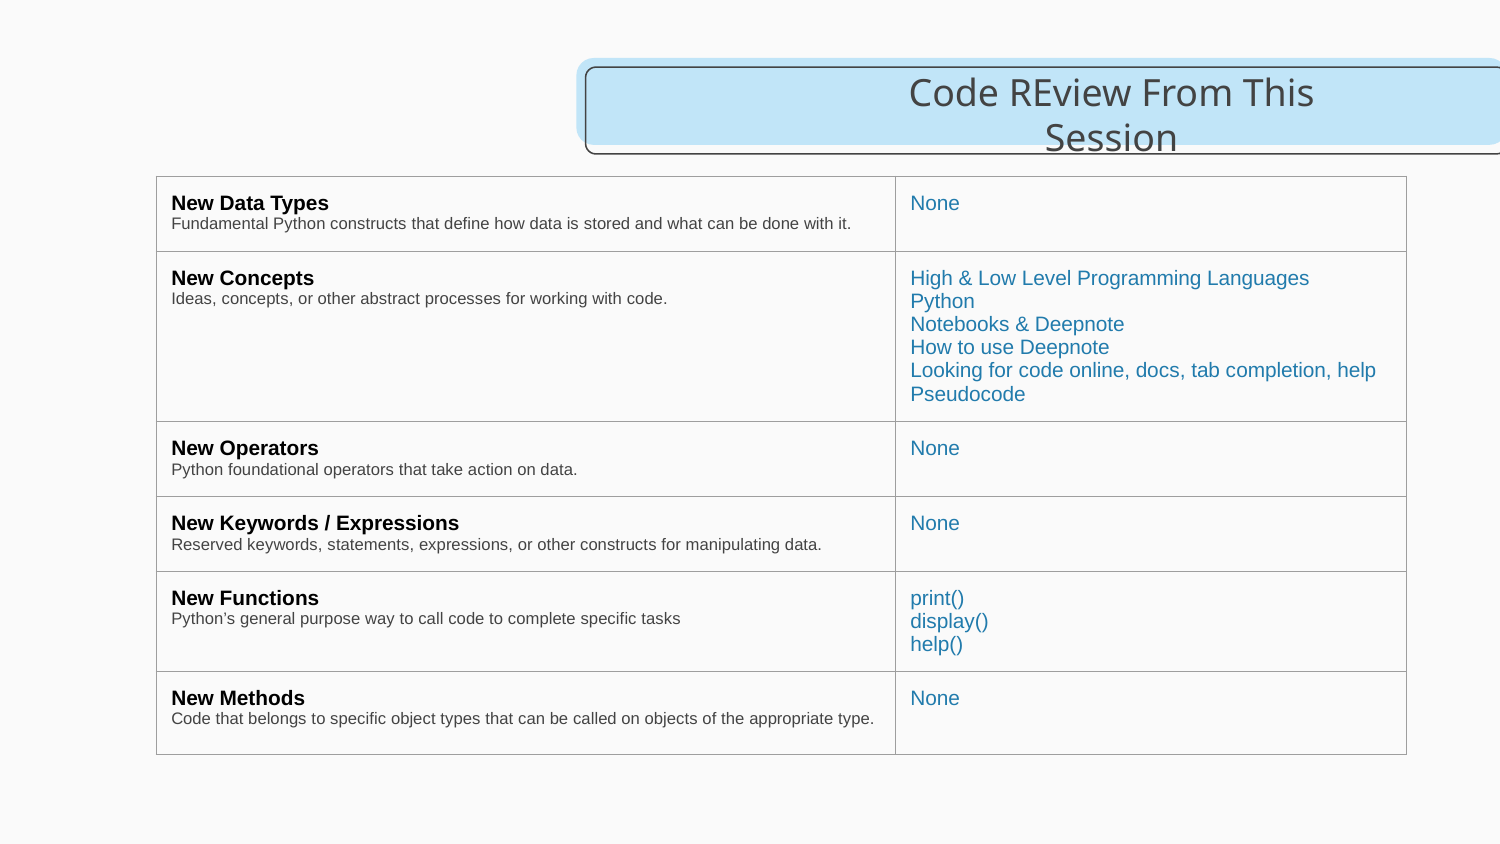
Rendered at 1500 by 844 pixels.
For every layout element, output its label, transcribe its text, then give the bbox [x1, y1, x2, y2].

table_cell None [896, 422, 1406, 496]
table_header New Data Types Fundamental Python constructs that define how data is stored and what can be done with it. [157, 177, 895, 251]
table_header None [896, 177, 1406, 251]
table_cell None [896, 672, 1406, 754]
table_cell None [896, 497, 1406, 571]
table_cell New Functions Python’s general purpose way to call code to complete specific tasks [157, 572, 895, 671]
table_cell New Concepts Ideas, concepts, or other abstract processes for working with code. [157, 252, 895, 421]
table_cell High & Low Level Programming Languages Python Notebooks & Deepnote How to use Deepnote Looking for code online, docs, tab completion, help Pseudocode [896, 252, 1406, 421]
title Code REview From This Session [849, 75, 1374, 154]
table_cell New Keywords / Expressions Reserved keywords, statements, expressions, or other constructs for manipulating data. [157, 497, 895, 571]
table_cell New Operators Python foundational operators that take action on data. [157, 422, 895, 496]
table_cell New Methods Code that belongs to specific object types that can be called on objects of the appropriate type. [157, 672, 895, 754]
table_cell print() display() help() [896, 572, 1406, 671]
